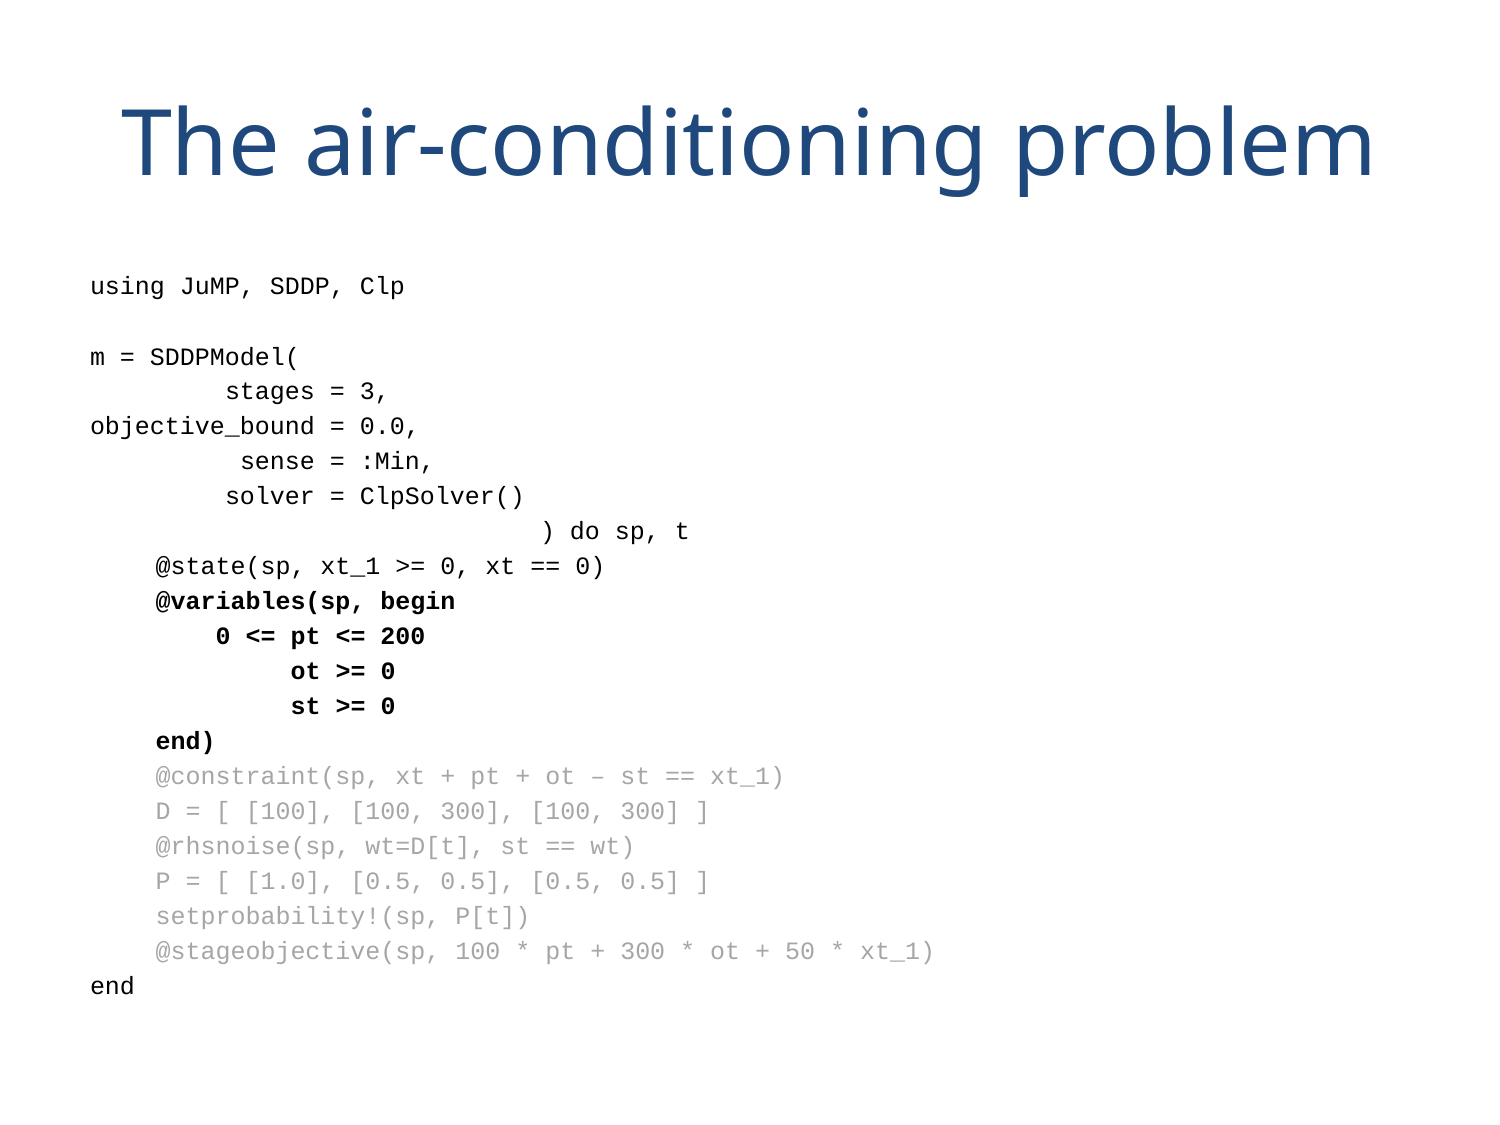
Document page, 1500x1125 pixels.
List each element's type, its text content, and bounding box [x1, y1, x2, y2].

list using JuMP, SDDP, Clp m = SDDPModel( stages = 3, objective_bound = 0.0, sense = :Min, solver = ClpSolver() ) do sp, t @state(sp, xt_1 >= 0, xt == 0) @variables(sp, begin 0 <= pt <= 200 ot >= 0 st >= 0 end) @constraint(sp, xt + pt + ot – st == xt_1) D = [ [100], [100, 300], [100, 300] ] @rhsnoise(sp, wt=D[t], st == wt) P = [ [1.0], [0.5, 0.5], [0.5, 0.5] ] setprobability!(sp, P[t]) @stageobjective(sp, 100 * pt + 300 * ot + 50 * xt_1) end [75, 262, 1425, 1083]
title The air-conditioning problem [75, 45, 1425, 233]
